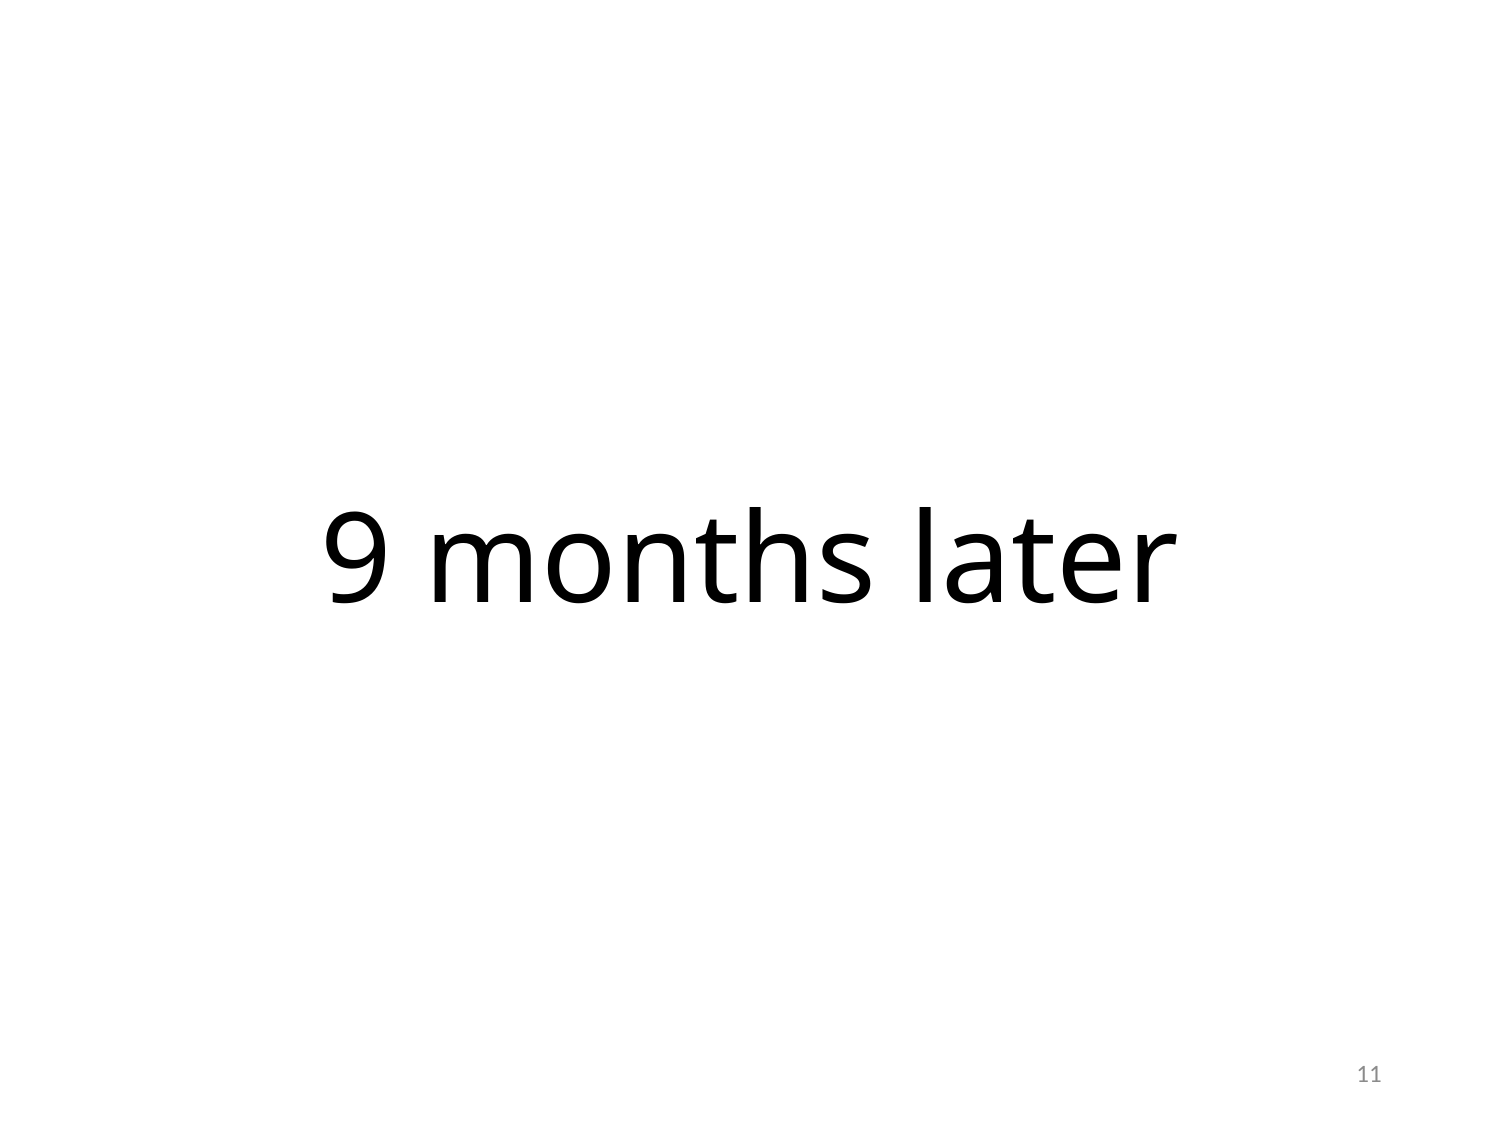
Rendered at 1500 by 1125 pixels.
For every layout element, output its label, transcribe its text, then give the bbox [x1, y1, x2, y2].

slide_number 11 [1059, 1042, 1397, 1103]
title 9 months later [0, 0, 1500, 1125]
